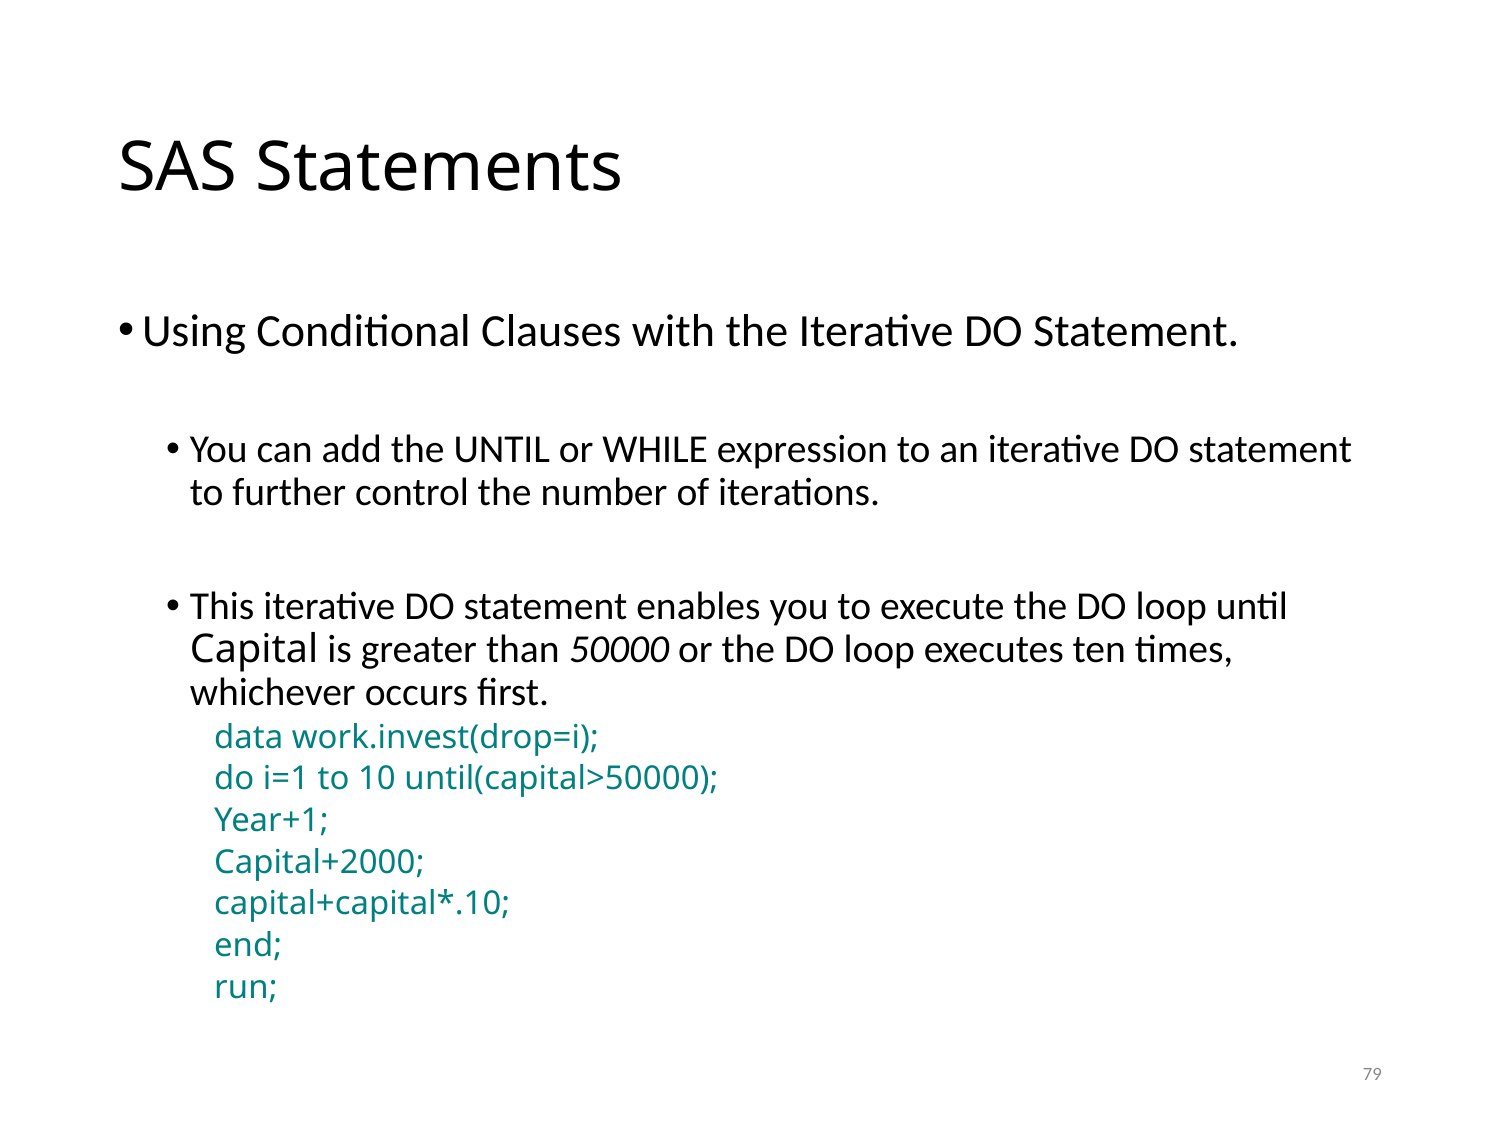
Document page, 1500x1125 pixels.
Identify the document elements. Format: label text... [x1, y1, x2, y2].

list Using Conditional Clauses with the Iterative DO Statement. You can add the UNTIL or WHILE expression to an iterative DO statement to further control the number of iterations. This iterative DO statement enables you to execute the DO loop until Capital is greater than 50000 or the DO loop executes ten times, whichever occurs first. data work.invest(drop=i); do i=1 to 10 until(capital>50000); Year+1; Capital+2000; capital+capital*.10; end; run; [103, 299, 1397, 1014]
title SAS Statements [103, 59, 1397, 278]
slide_number 79 [1059, 1042, 1397, 1103]
